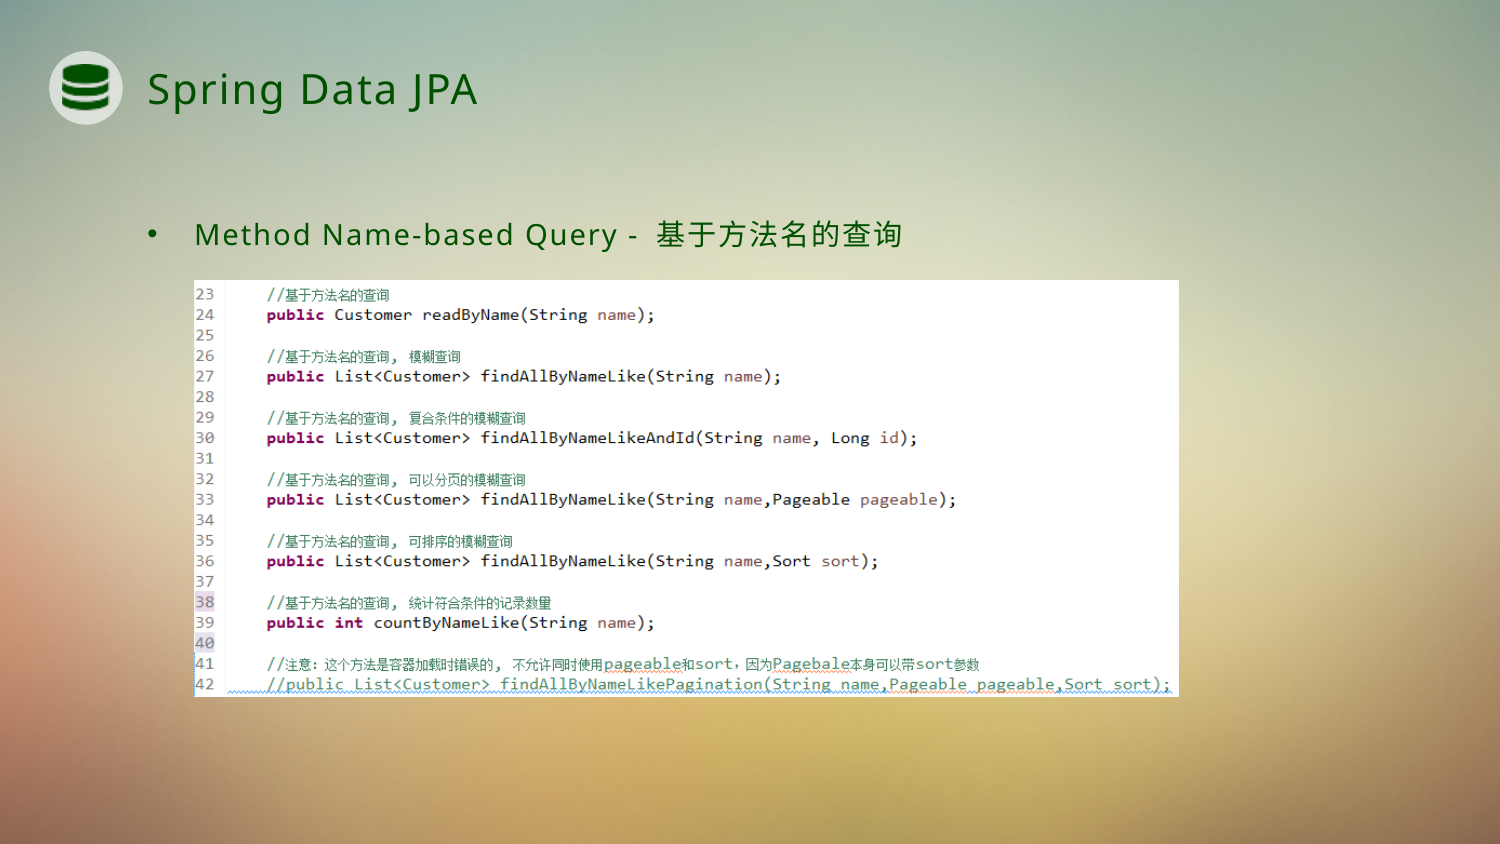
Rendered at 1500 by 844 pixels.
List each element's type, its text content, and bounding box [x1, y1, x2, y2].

text_box Method Name-based Query - 基于方法名的查询 [132, 173, 1282, 259]
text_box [49, 51, 810, 125]
picture [0, 0, 1500, 844]
